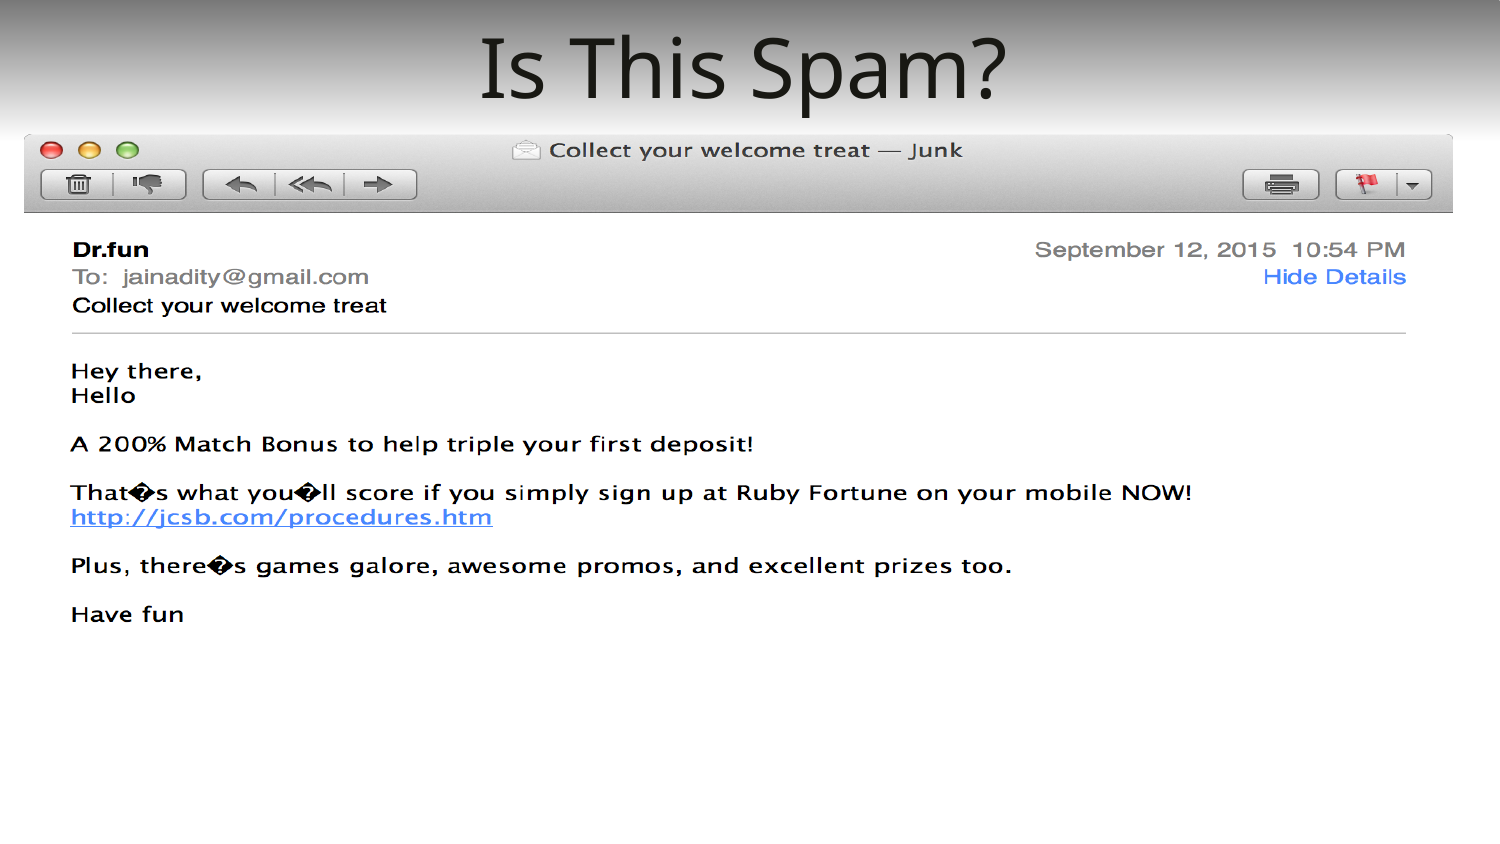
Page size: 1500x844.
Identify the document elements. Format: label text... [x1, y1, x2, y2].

picture [24, 134, 1453, 844]
title Is This Spam? [12, 0, 1475, 132]
